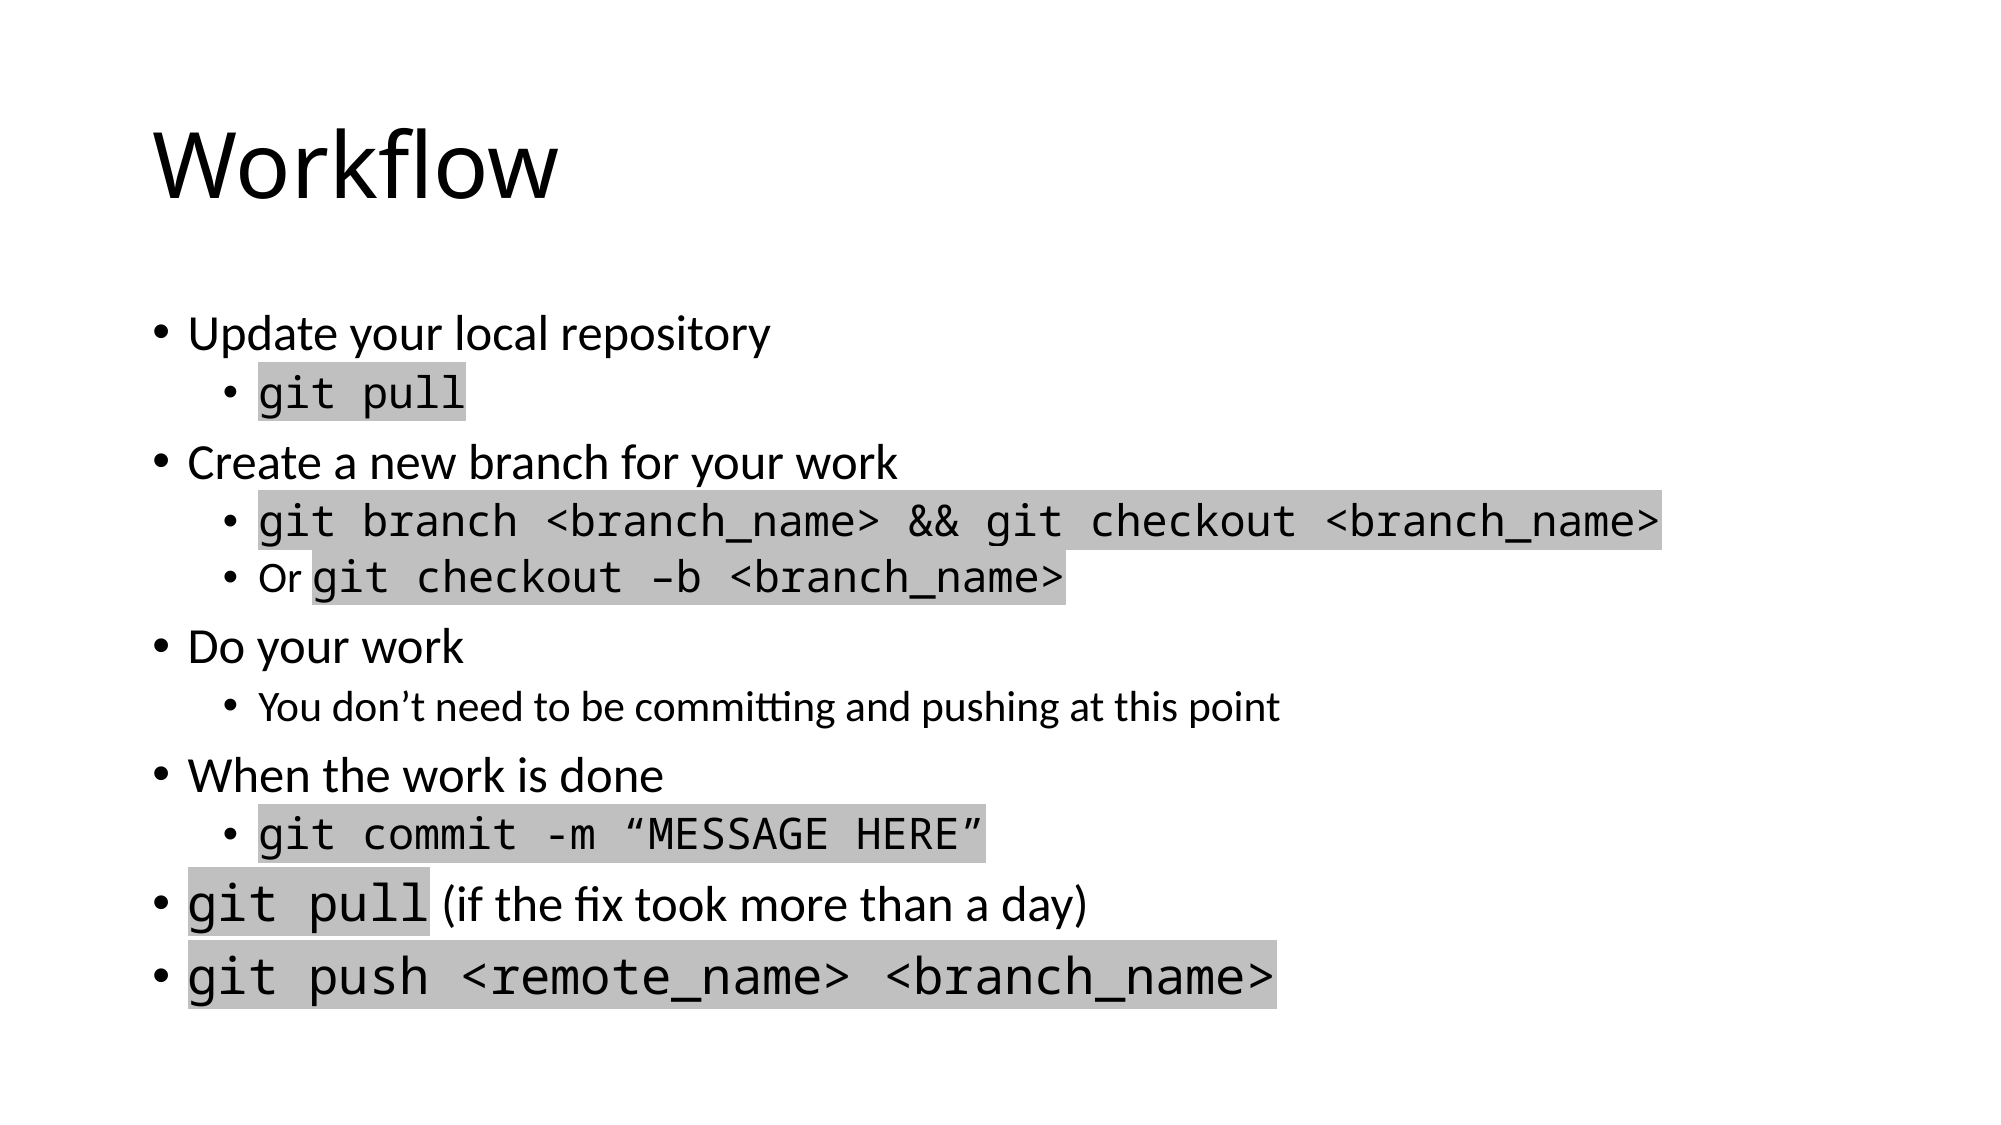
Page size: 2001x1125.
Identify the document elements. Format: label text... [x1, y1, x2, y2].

list Update your local repository git pull Create a new branch for your work git branch <branch_name> && git checkout <branch_name> Or git checkout –b <branch_name> Do your work You don’t need to be committing and pushing at this point When the work is done git commit -m “MESSAGE HERE” git pull (if the fix took more than a day) git push <remote_name> <branch_name> [137, 299, 1863, 1014]
title Workflow [137, 59, 1863, 278]
